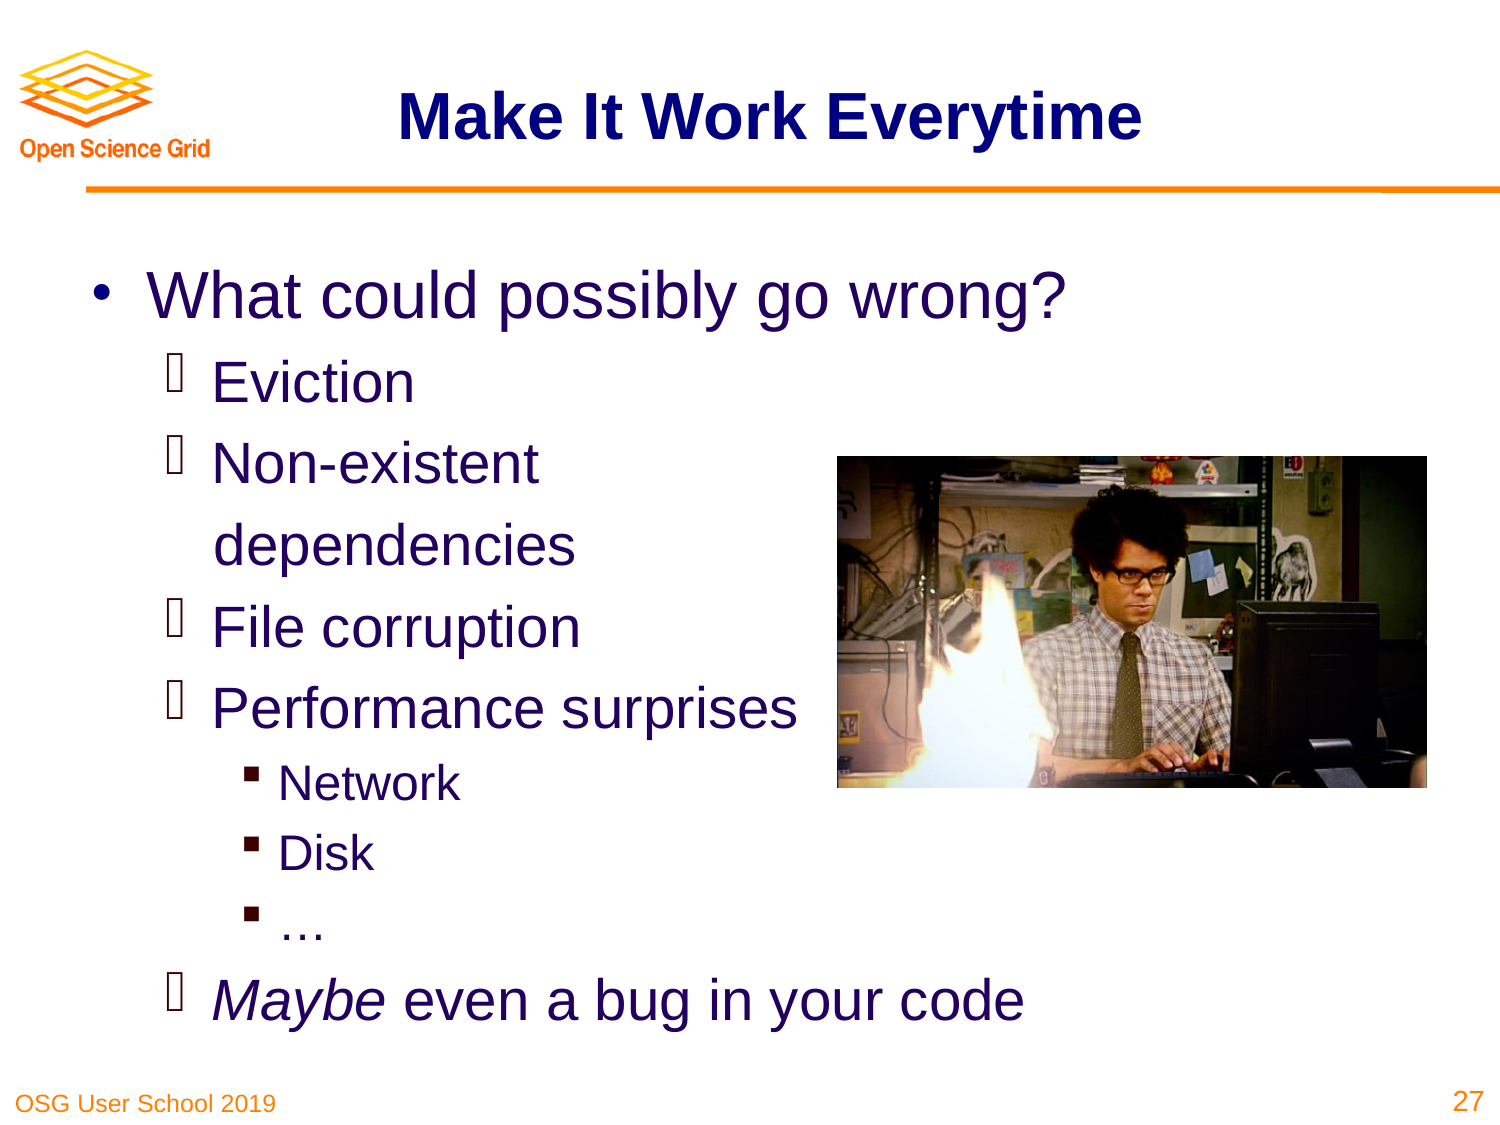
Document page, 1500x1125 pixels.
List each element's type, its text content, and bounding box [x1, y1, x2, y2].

slide_number 27 [1430, 1049, 1500, 1125]
title Make It Work Everytime [201, 18, 1342, 207]
picture [837, 455, 1427, 788]
picture [0, 27, 201, 179]
list What could possibly go wrong? Eviction Non-existent dependencies File corruption Performance surprises Network Disk … Maybe even a bug in your code [75, 244, 1350, 1014]
